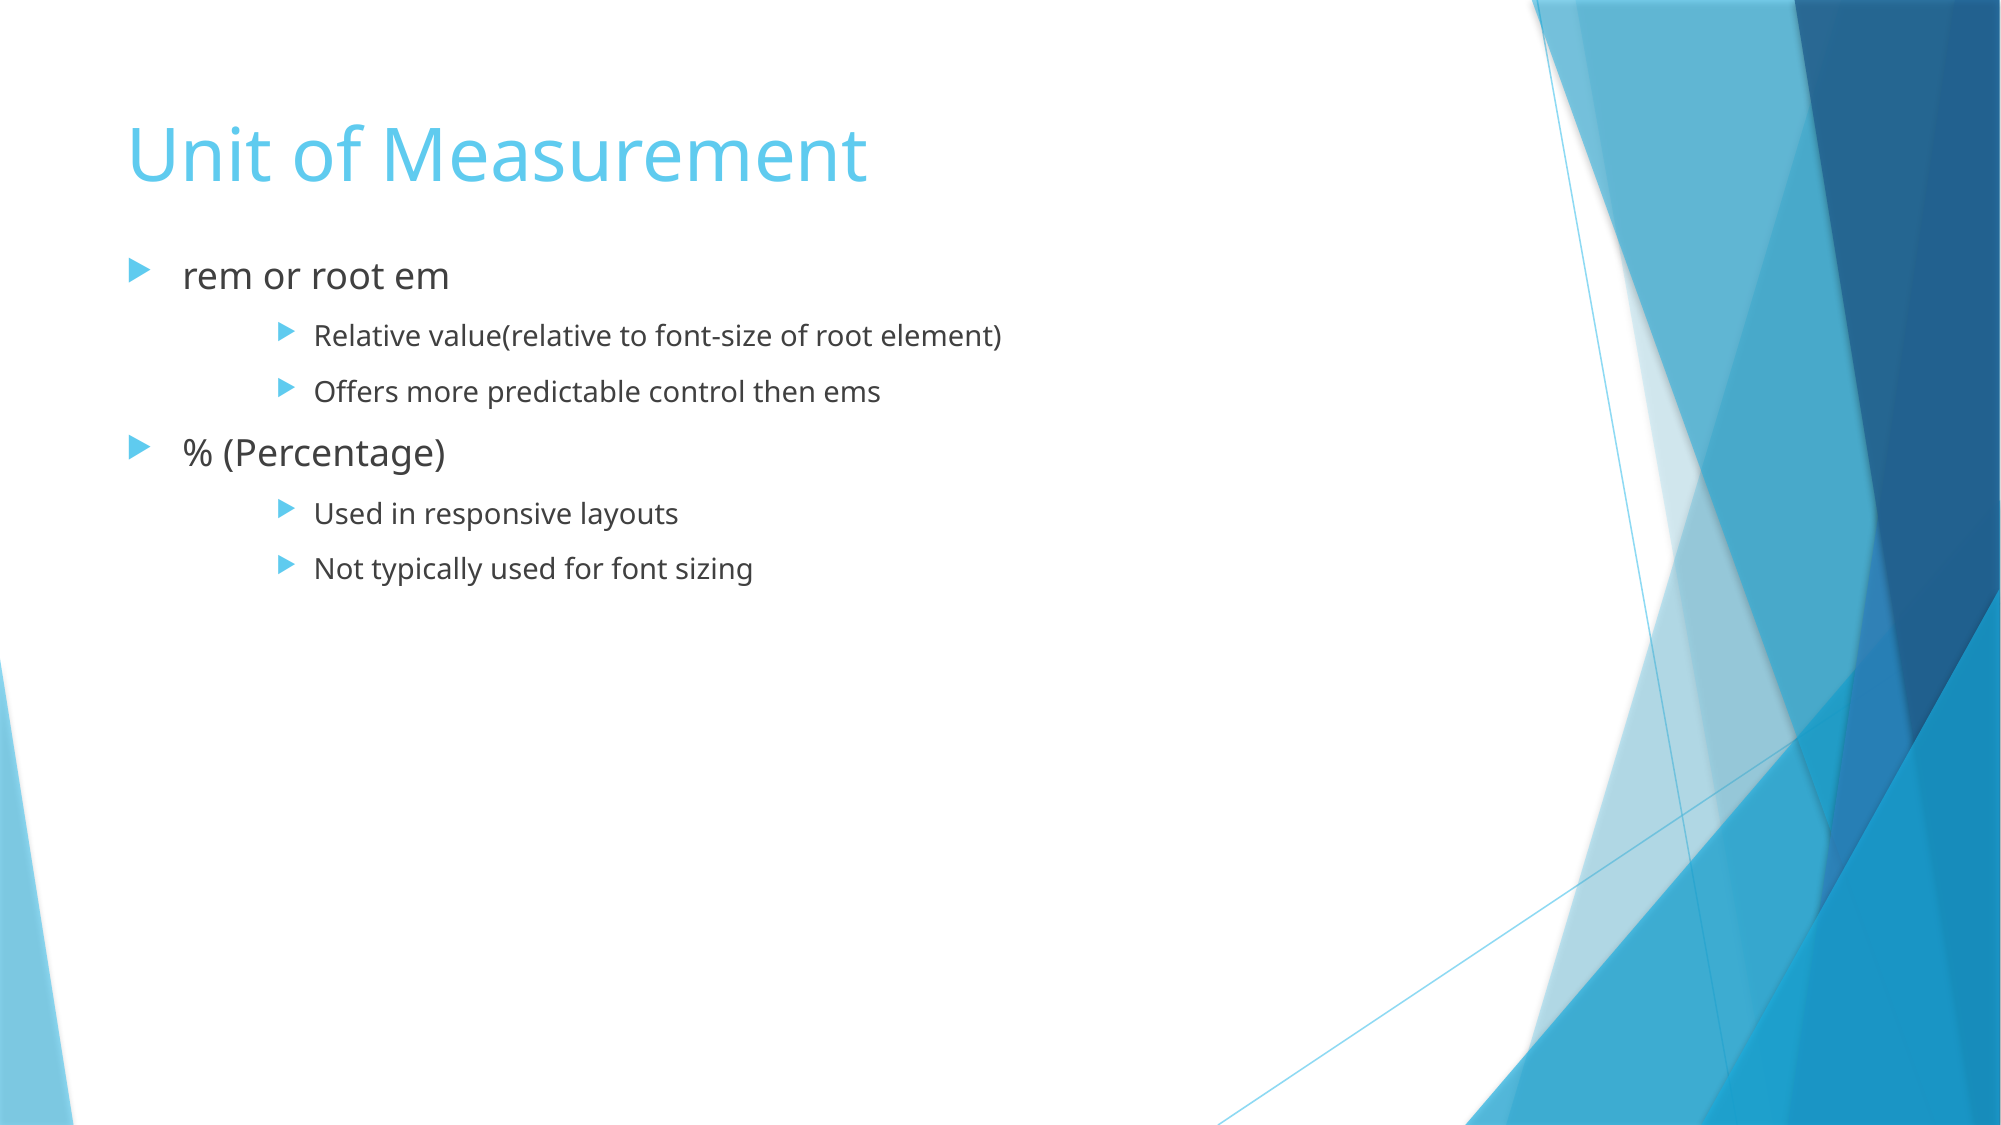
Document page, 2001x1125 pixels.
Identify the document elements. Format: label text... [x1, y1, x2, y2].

list rem or root em Relative value(relative to font-size of root element) Offers more predictable control then ems % (Percentage) Used in responsive layouts Not typically used for font sizing [111, 244, 1522, 881]
title Unit of Measurement [111, 99, 1522, 205]
